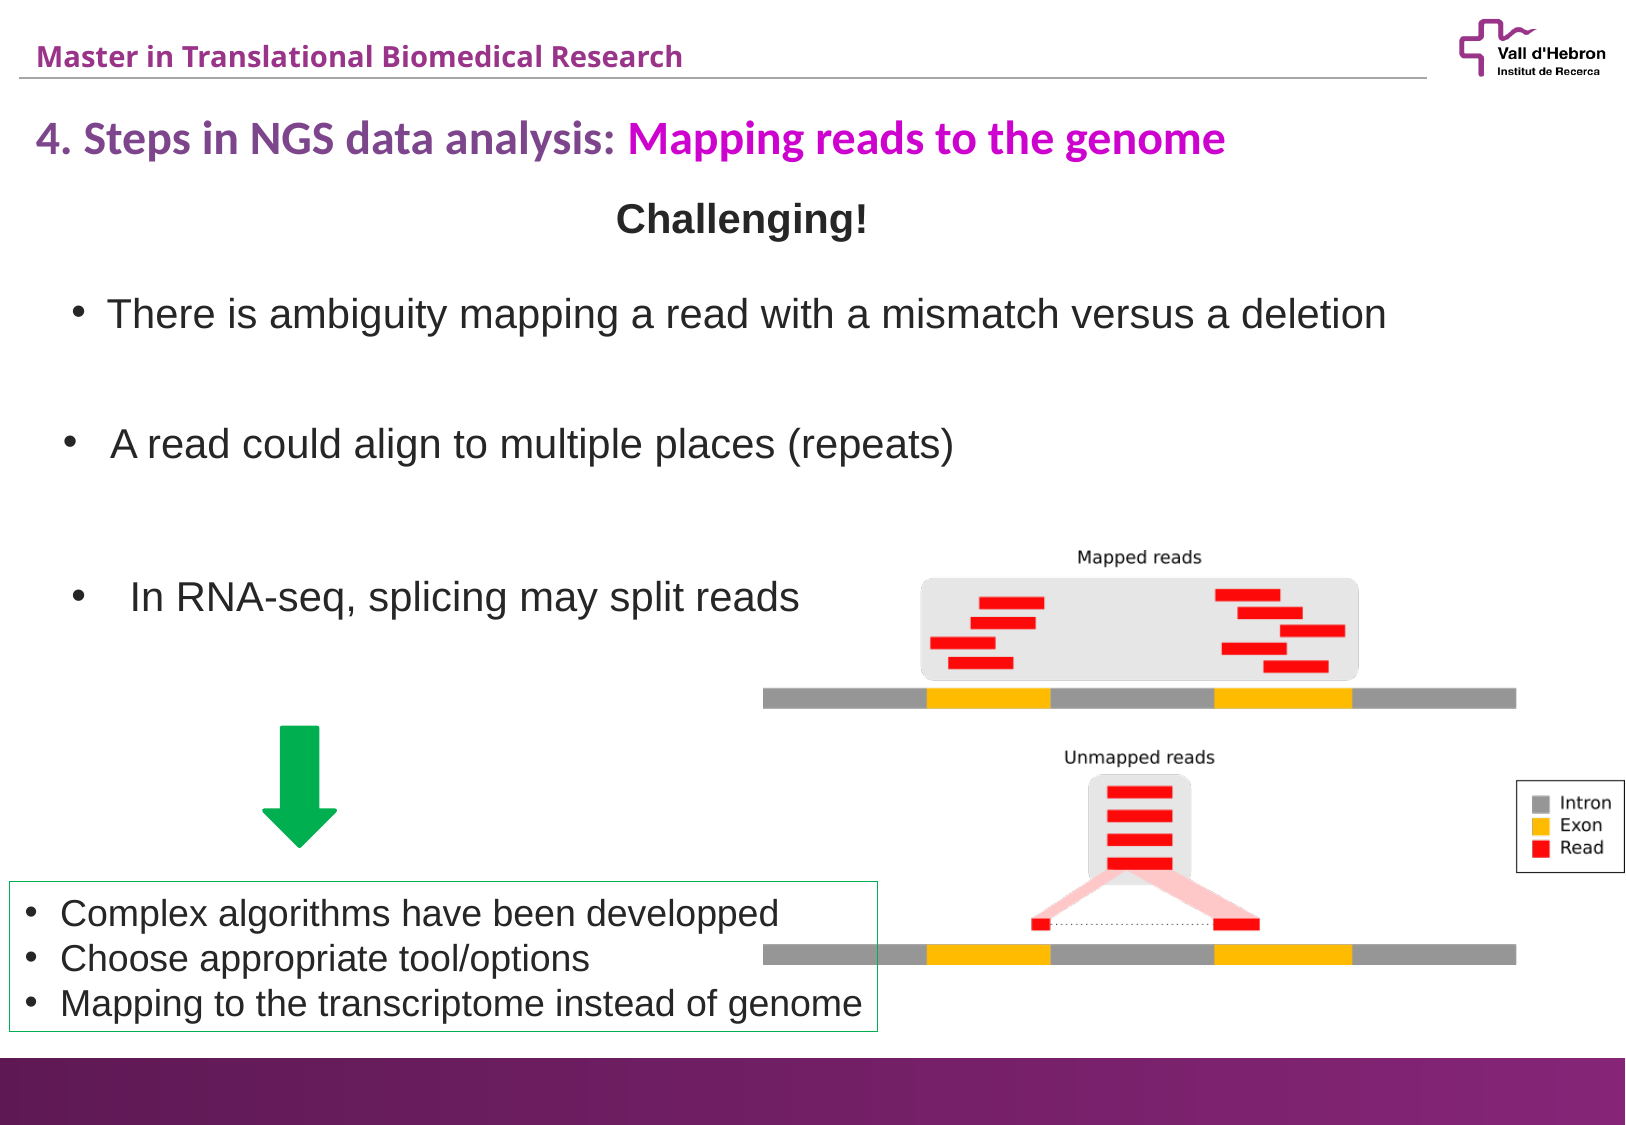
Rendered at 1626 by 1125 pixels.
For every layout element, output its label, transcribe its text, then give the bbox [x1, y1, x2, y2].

text_box Complex algorithms have been developped Choose appropriate tool/options Mapping to the transcriptome instead of genome [9, 881, 878, 1032]
text_box A read could align to multiple places (repeats) [48, 408, 970, 474]
text_box There is ambiguity mapping a read with a mismatch versus a deletion [56, 278, 1510, 344]
text_box [262, 725, 337, 849]
picture [1458, 18, 1606, 77]
picture [763, 550, 1625, 965]
text_box 4. Steps in NGS data analysis: Mapping reads to the genome [21, 99, 1569, 172]
text_box Challenging! [601, 184, 884, 250]
text_box In RNA-seq, splicing may split reads [56, 562, 758, 628]
